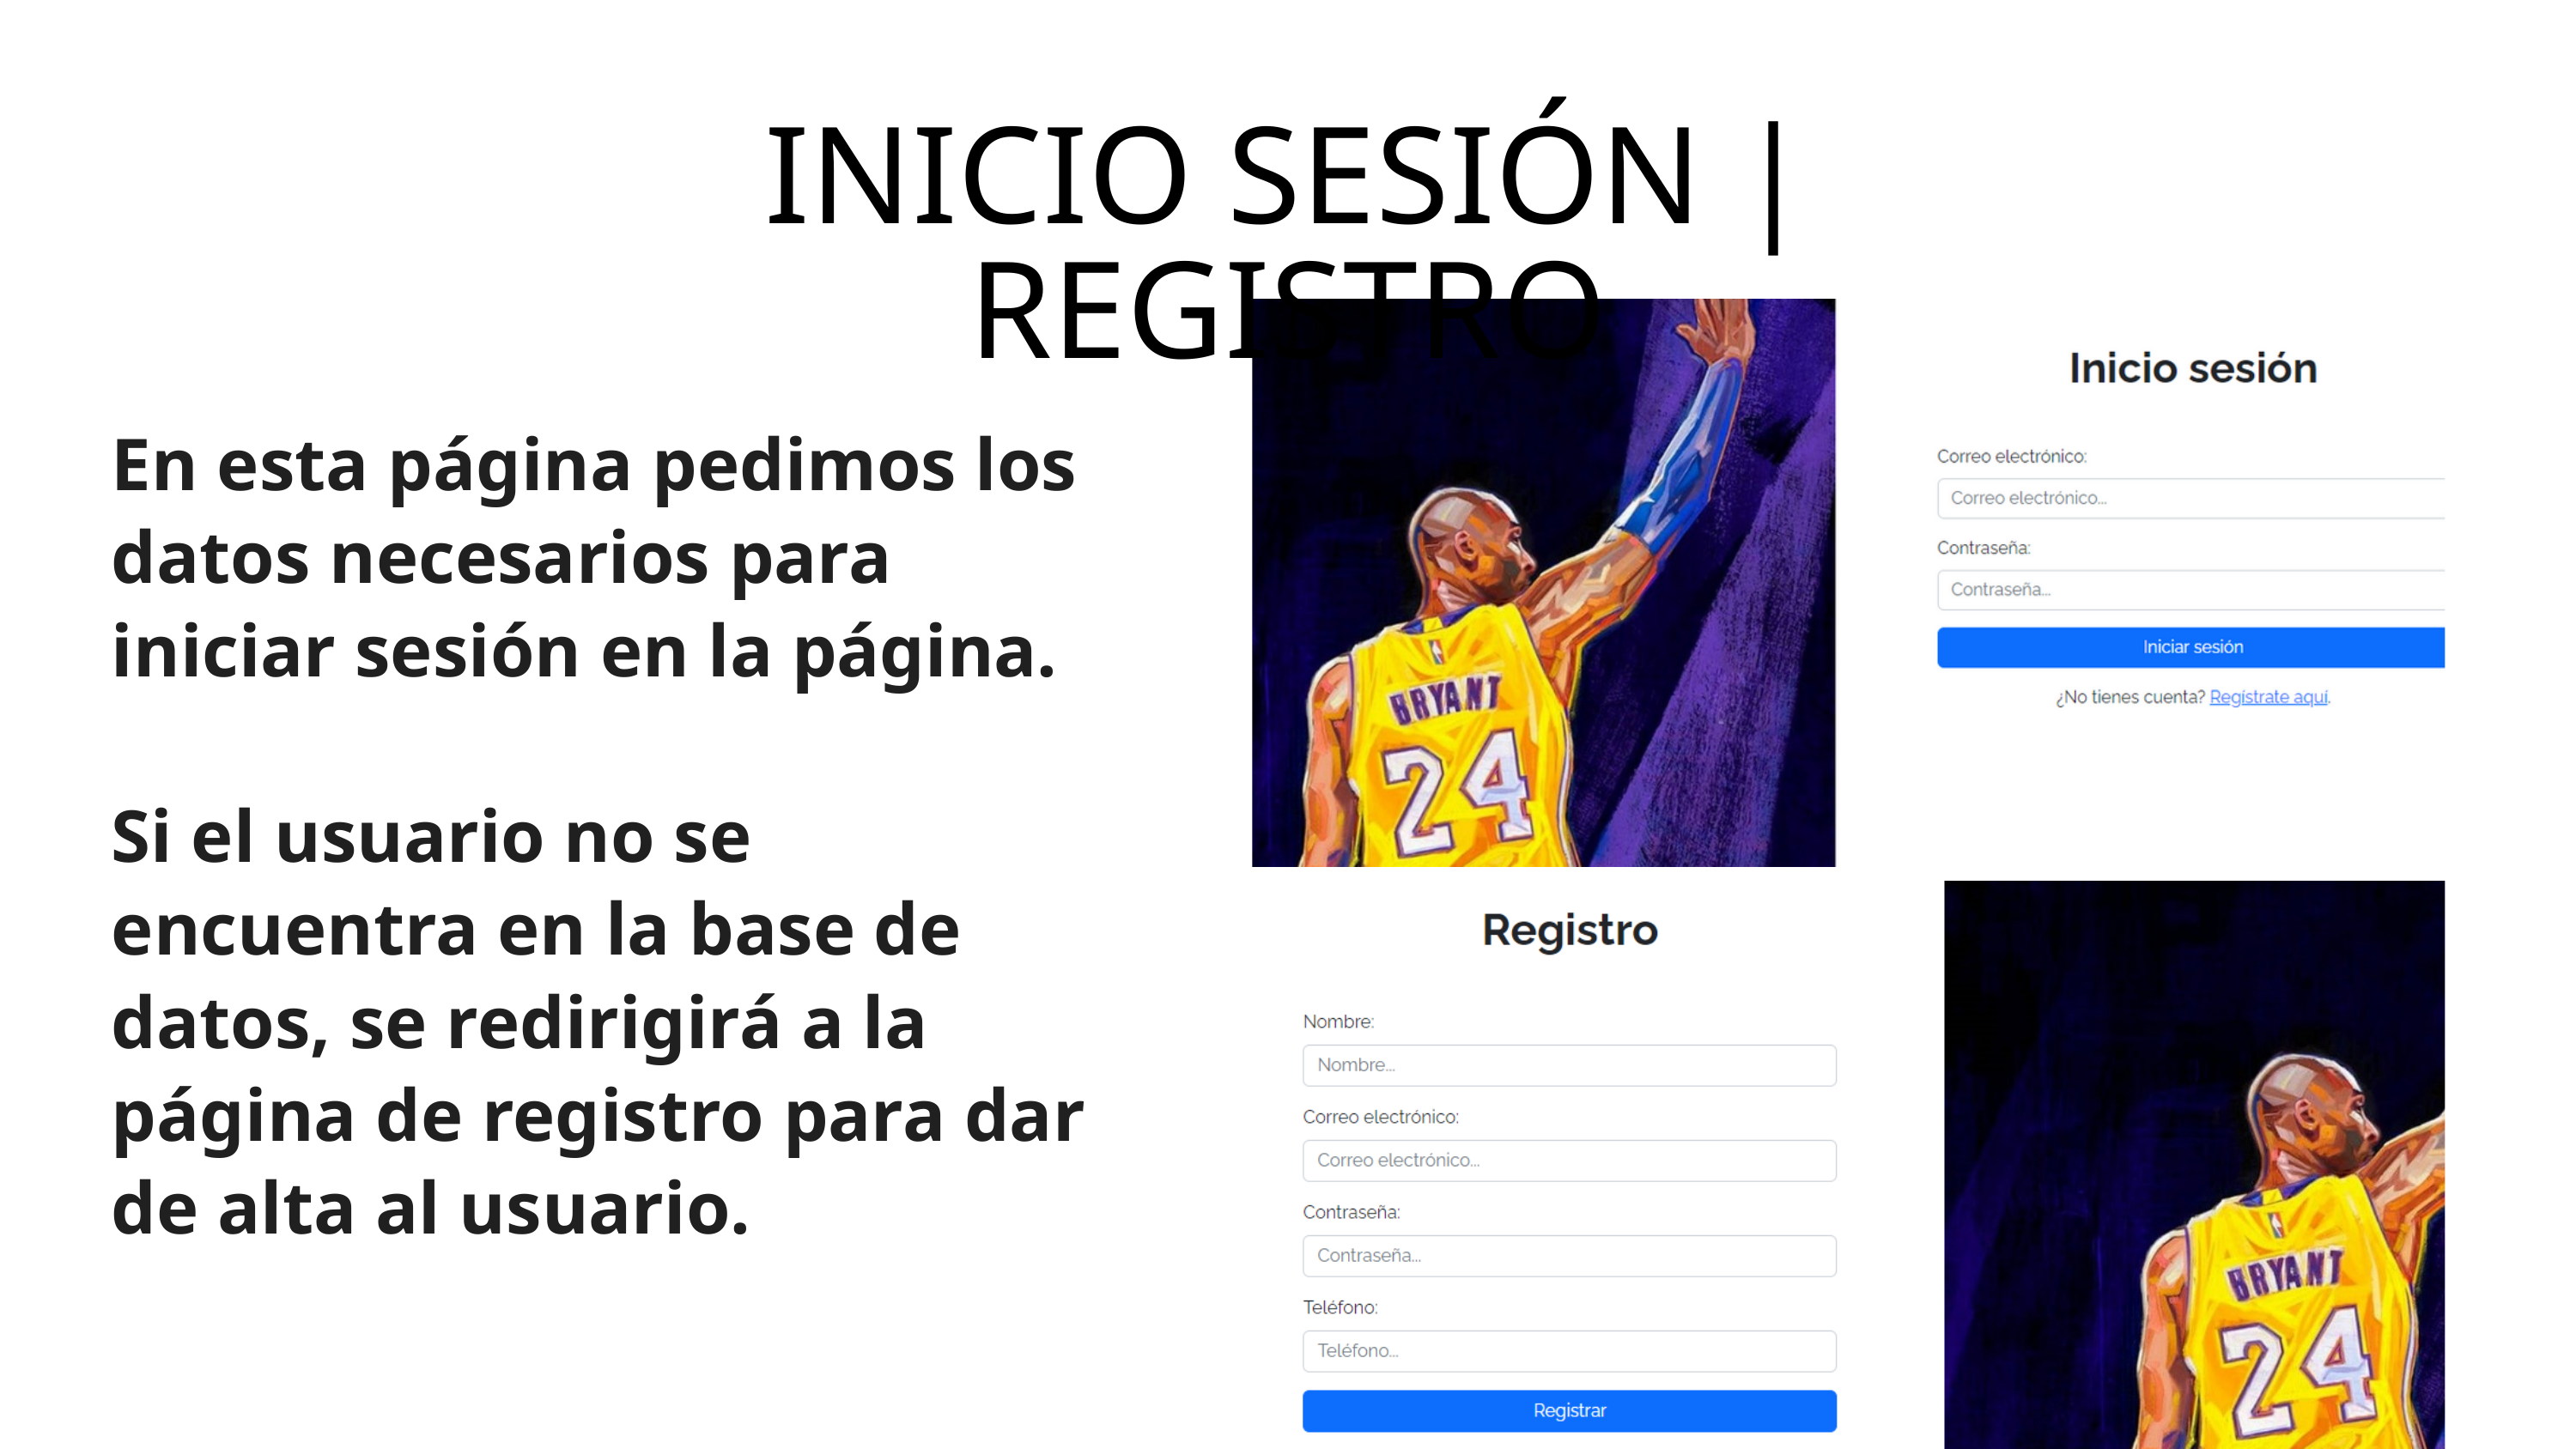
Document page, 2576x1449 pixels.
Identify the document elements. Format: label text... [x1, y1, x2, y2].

text_box INICIO SESIÓN | REGISTRO [468, 116, 2108, 385]
text_box [1252, 881, 2445, 1449]
text_box En esta página pedimos los datos necesarios para iniciar sesión en la página. Si el usuario no se encuentra en la base de datos, se redirigirá a la página de registro para dar de alta al usuario. [112, 411, 1115, 1249]
text_box [1252, 299, 2445, 867]
